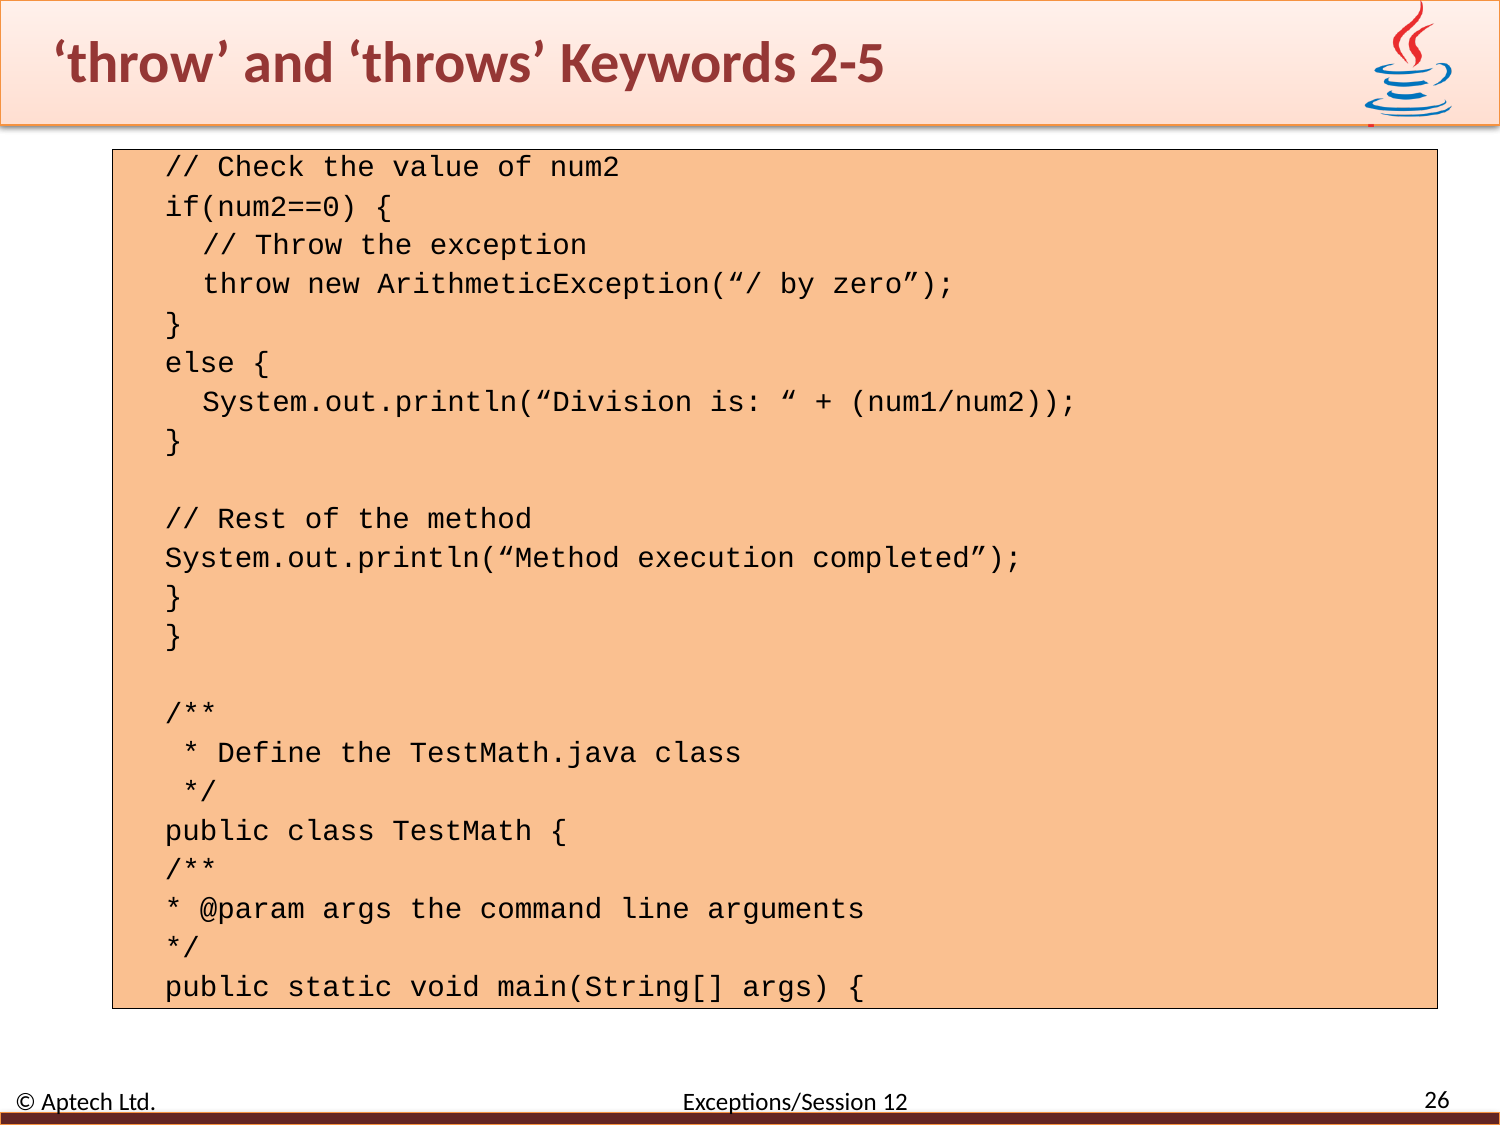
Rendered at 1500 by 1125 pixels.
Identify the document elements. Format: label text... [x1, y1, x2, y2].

title ‘throw’ and ‘throws’ Keywords 2-5 [37, 24, 1288, 93]
footer © Aptech Ltd. Exceptions/Session 12 [0, 1087, 1325, 1113]
slide_number 26 [1337, 1084, 1465, 1113]
text_box // Check the value of num2 if(num2==0) { // Throw the exception throw new ArithmeticException(“/ by zero”); } else { System.out.println(“Division is: “ + (num1/num2)); } // Rest of the method System.out.println(“Method execution completed”); } } /** * Define the TestMath.java class */ public class TestMath { /** * @param args the command line arguments */ public static void main(String[] args) { [112, 149, 1438, 1009]
picture [1362, 0, 1454, 127]
